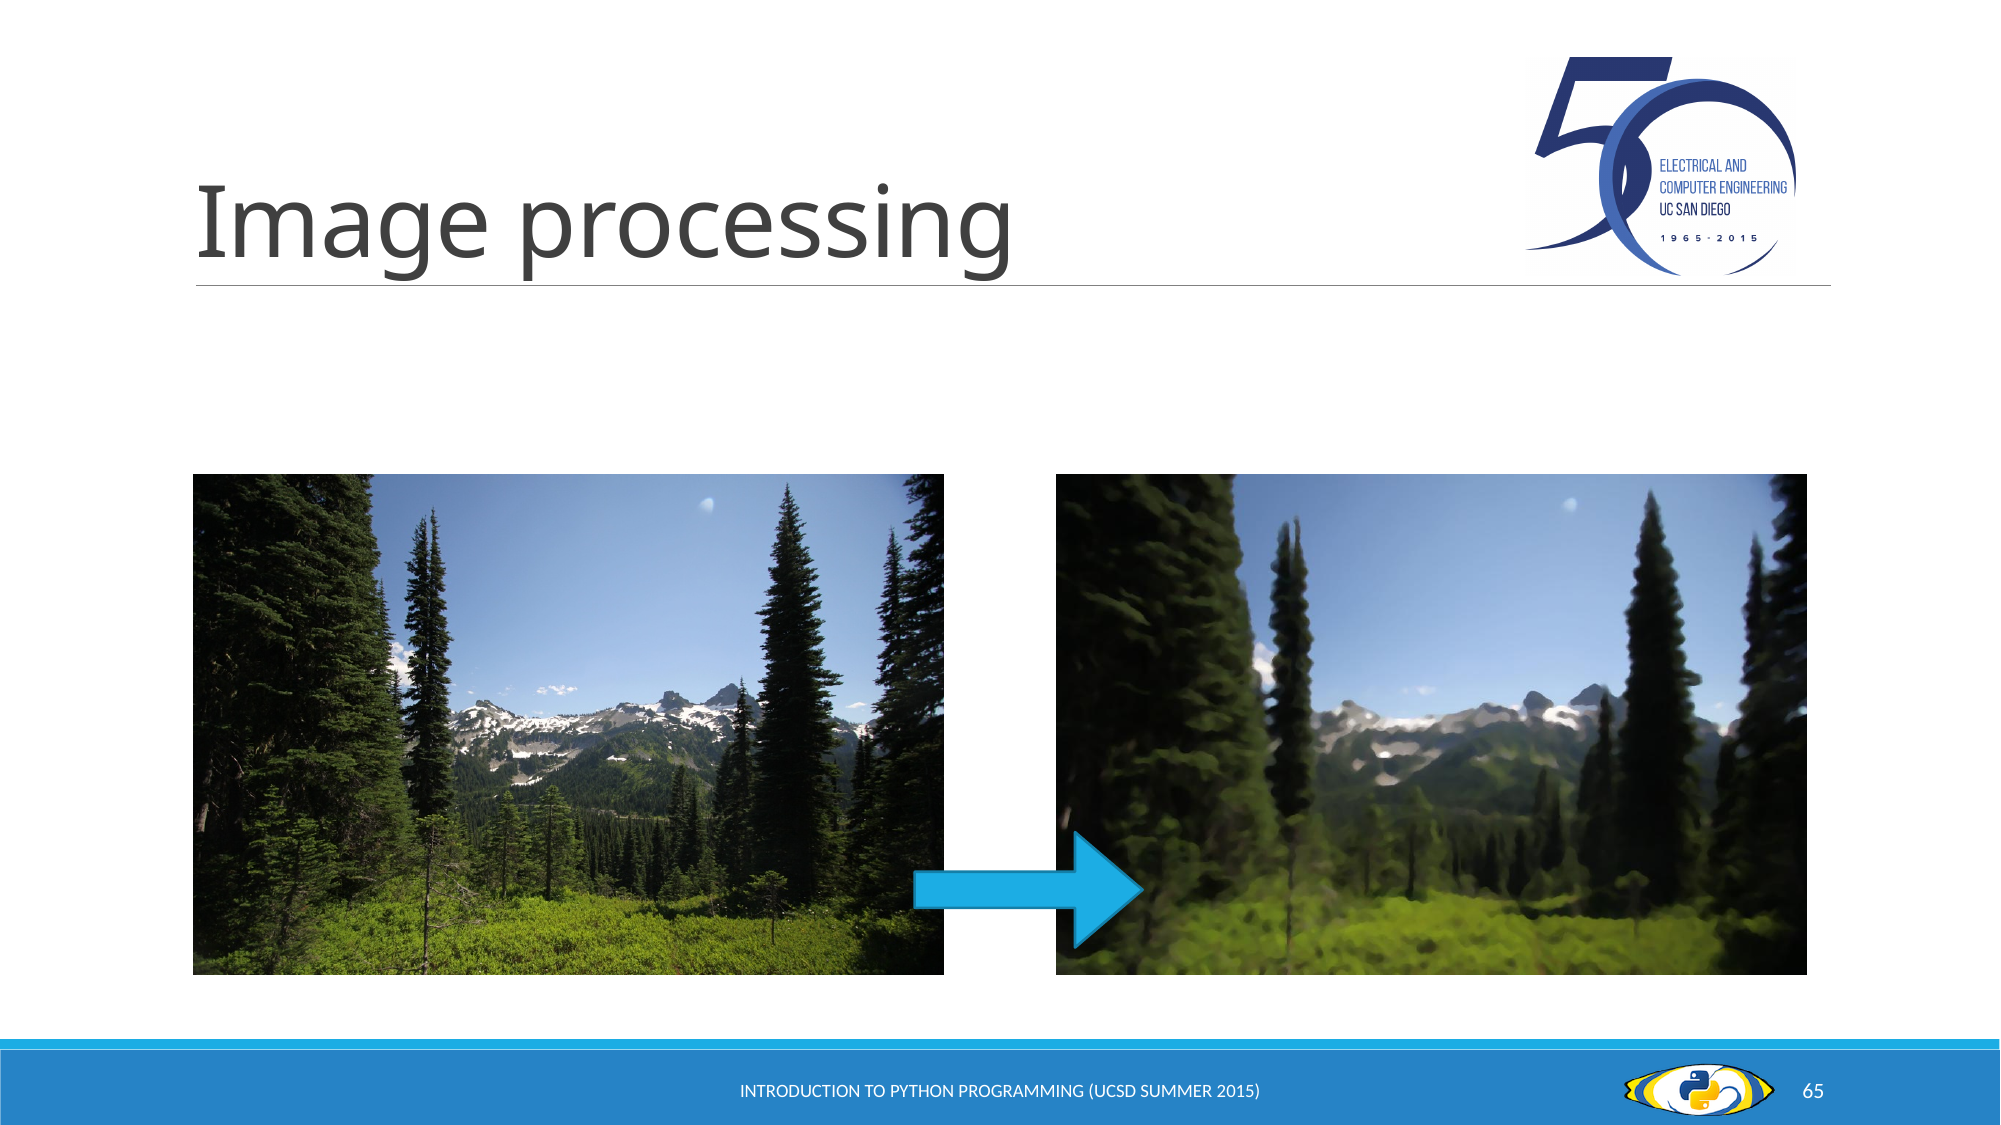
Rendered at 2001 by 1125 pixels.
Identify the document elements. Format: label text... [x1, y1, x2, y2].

text_box [951, 870, 1052, 910]
slide_number 65 [1624, 1059, 1840, 1120]
picture [193, 474, 945, 976]
title Image processing [180, 47, 1830, 285]
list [1055, 474, 1807, 976]
footer Introduction to Python Programming (UCSD Summer 2015) [604, 1059, 1396, 1120]
